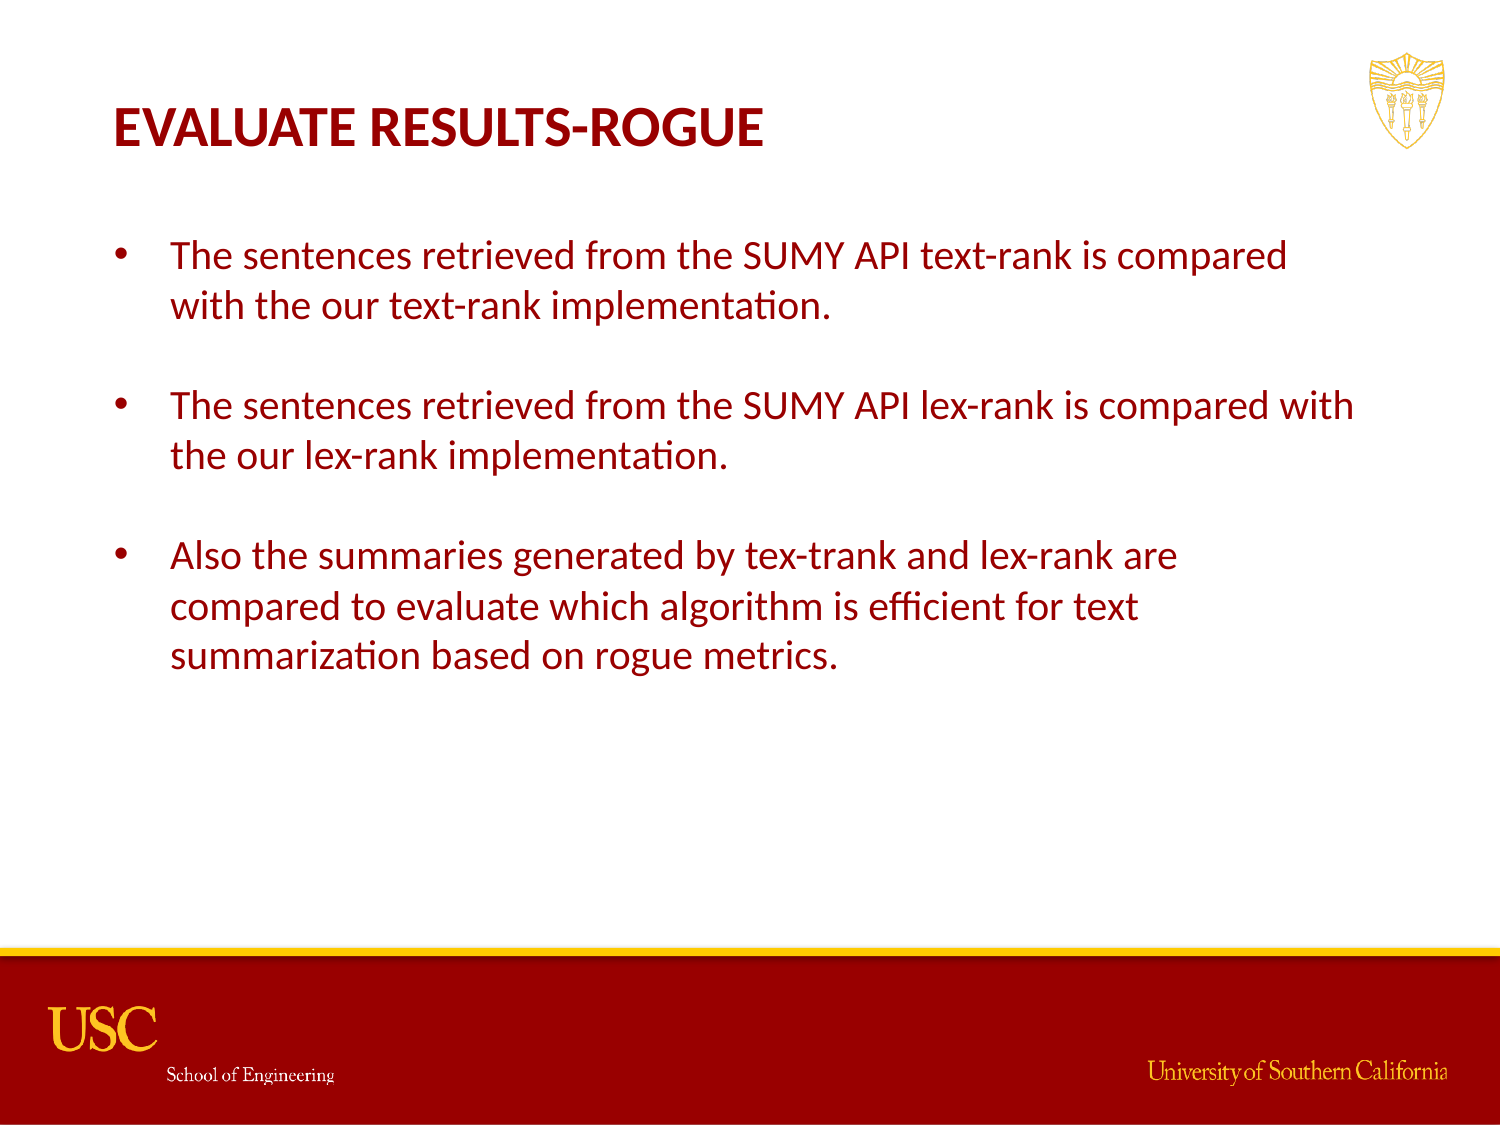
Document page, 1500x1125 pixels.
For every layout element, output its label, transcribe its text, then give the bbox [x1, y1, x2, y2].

text_box EVALUATE RESULTS-ROGUE The sentences retrieved from the SUMY API text-rank is compared with the our text-rank implementation. The sentences retrieved from the SUMY API lex-rank is compared with the our lex-rank implementation. Also the summaries generated by tex-trank and lex-rank are compared to evaluate which algorithm is efficient for text summarization based on rogue metrics. [99, 80, 1373, 736]
